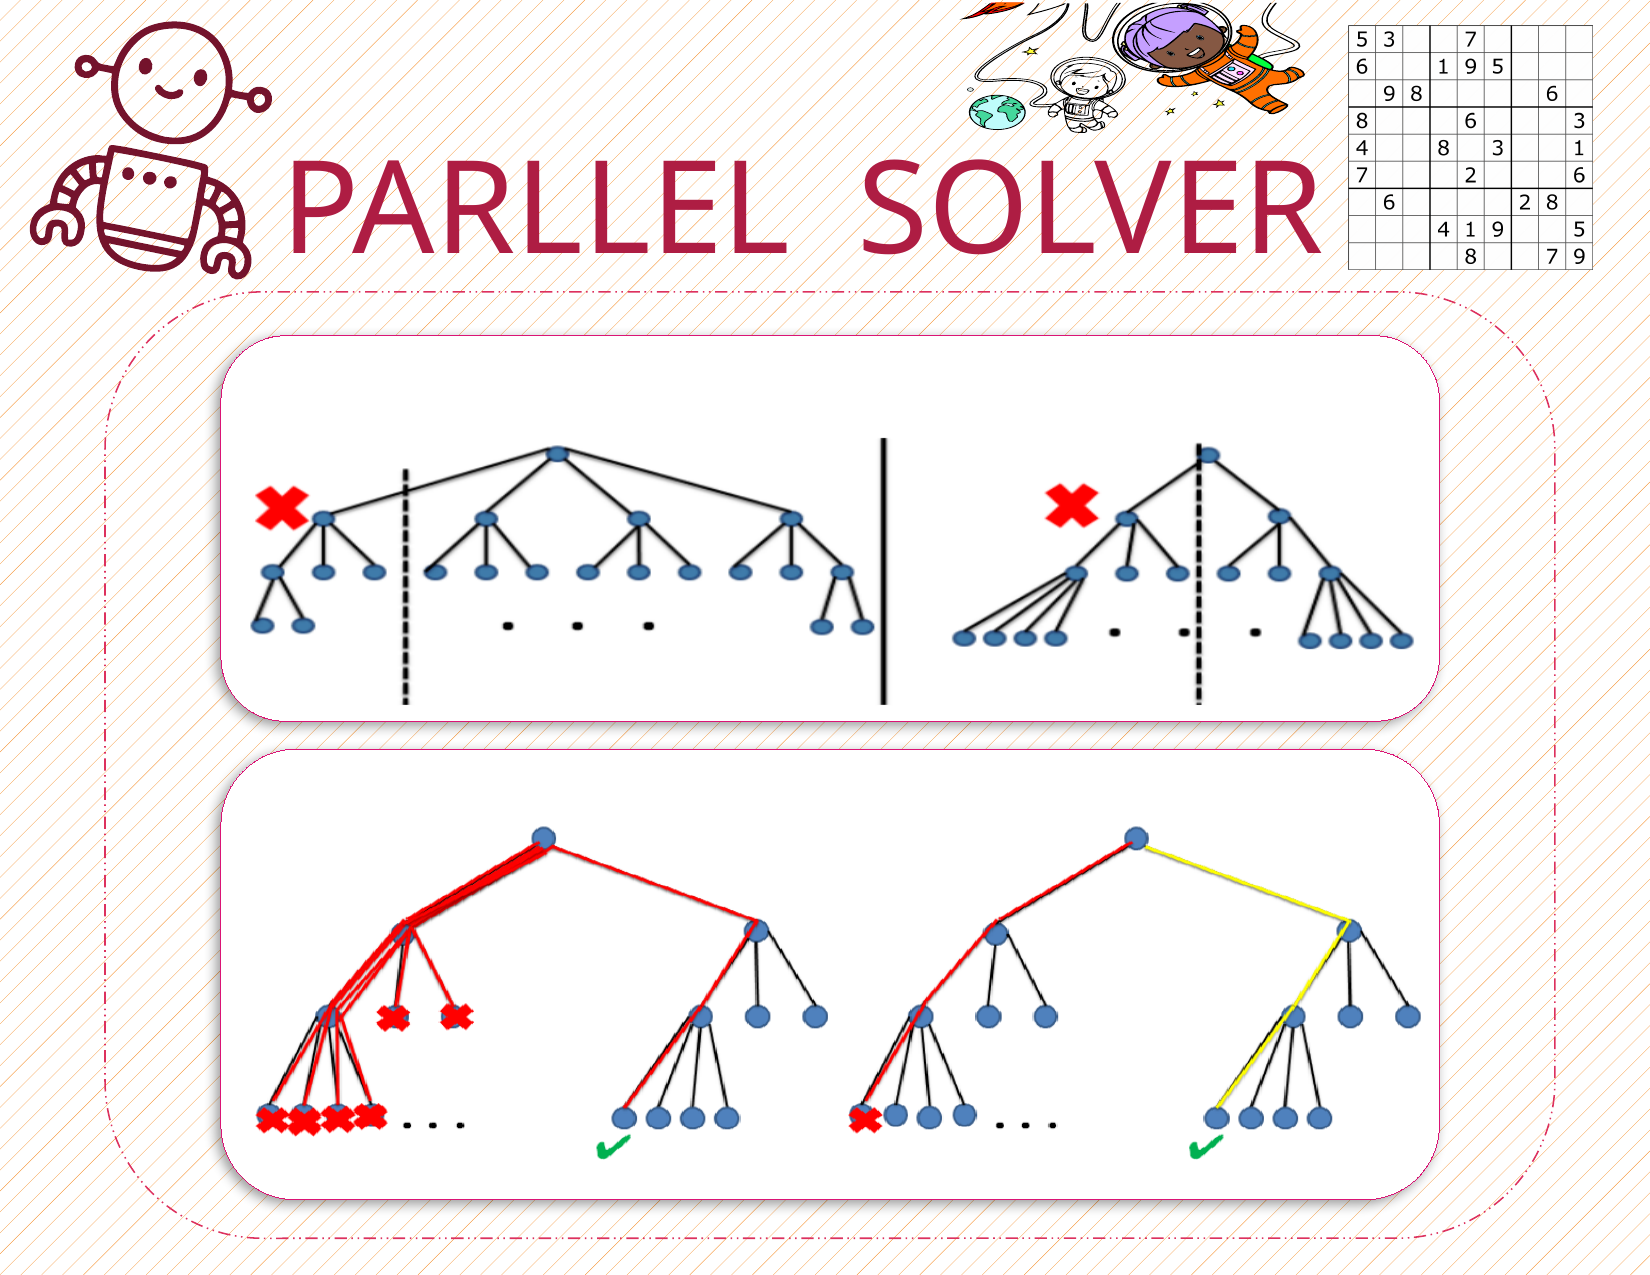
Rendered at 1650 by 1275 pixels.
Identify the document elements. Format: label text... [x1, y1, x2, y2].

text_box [48, 19, 274, 272]
text_box [105, 291, 1555, 1239]
picture [220, 335, 1440, 722]
picture [220, 749, 1440, 1200]
title PARLLEL SOLVER [246, 134, 1360, 292]
picture [1348, 25, 1593, 270]
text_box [959, 2, 1305, 133]
